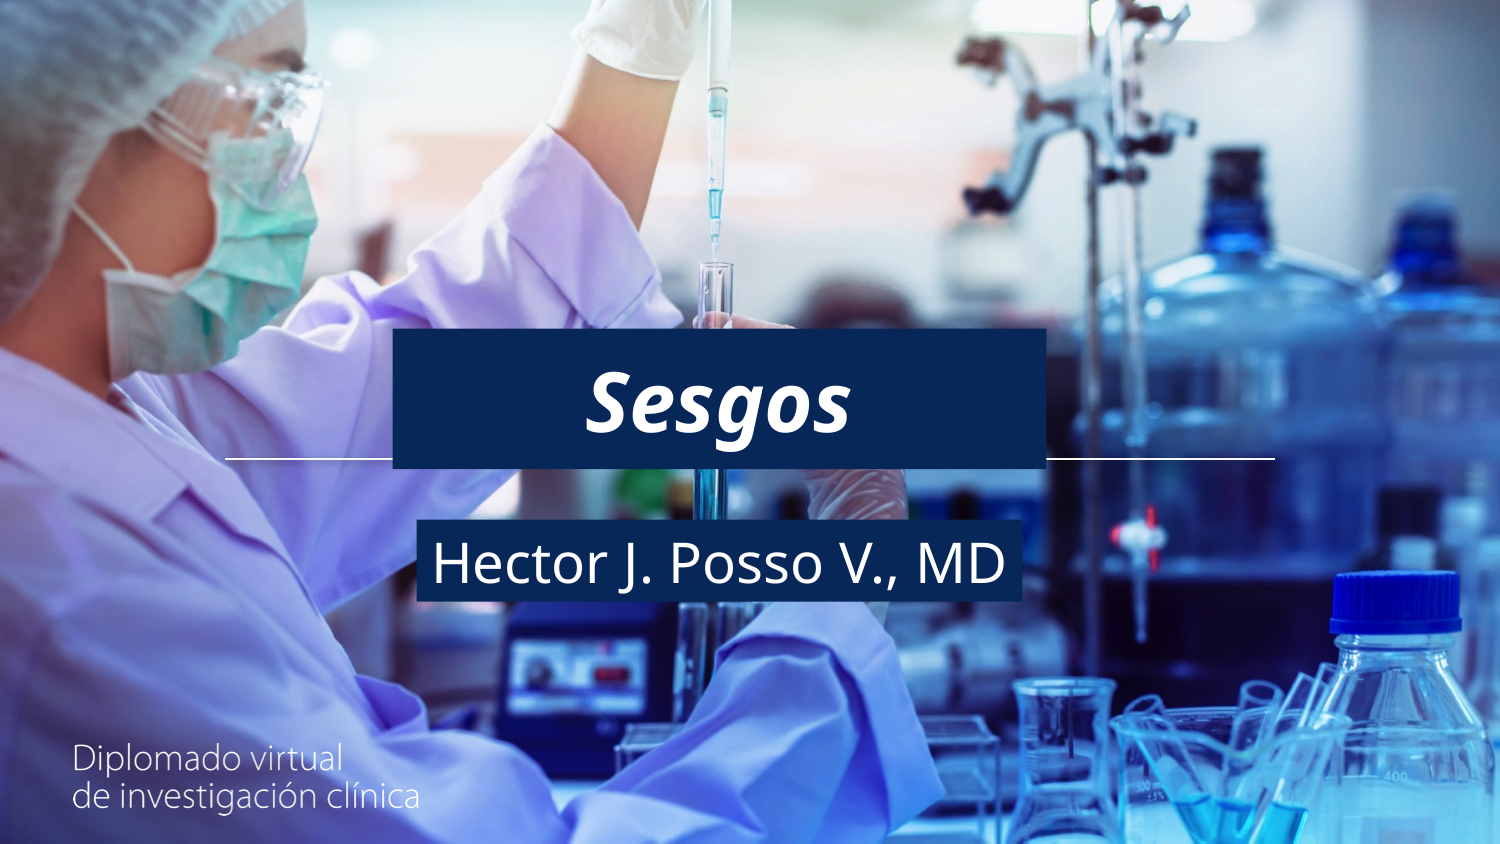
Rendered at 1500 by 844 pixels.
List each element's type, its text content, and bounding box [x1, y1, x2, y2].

title Sesgos [392, 328, 1047, 470]
picture [0, 0, 1500, 844]
text_box Hector J. Posso V., MD [416, 519, 1023, 602]
